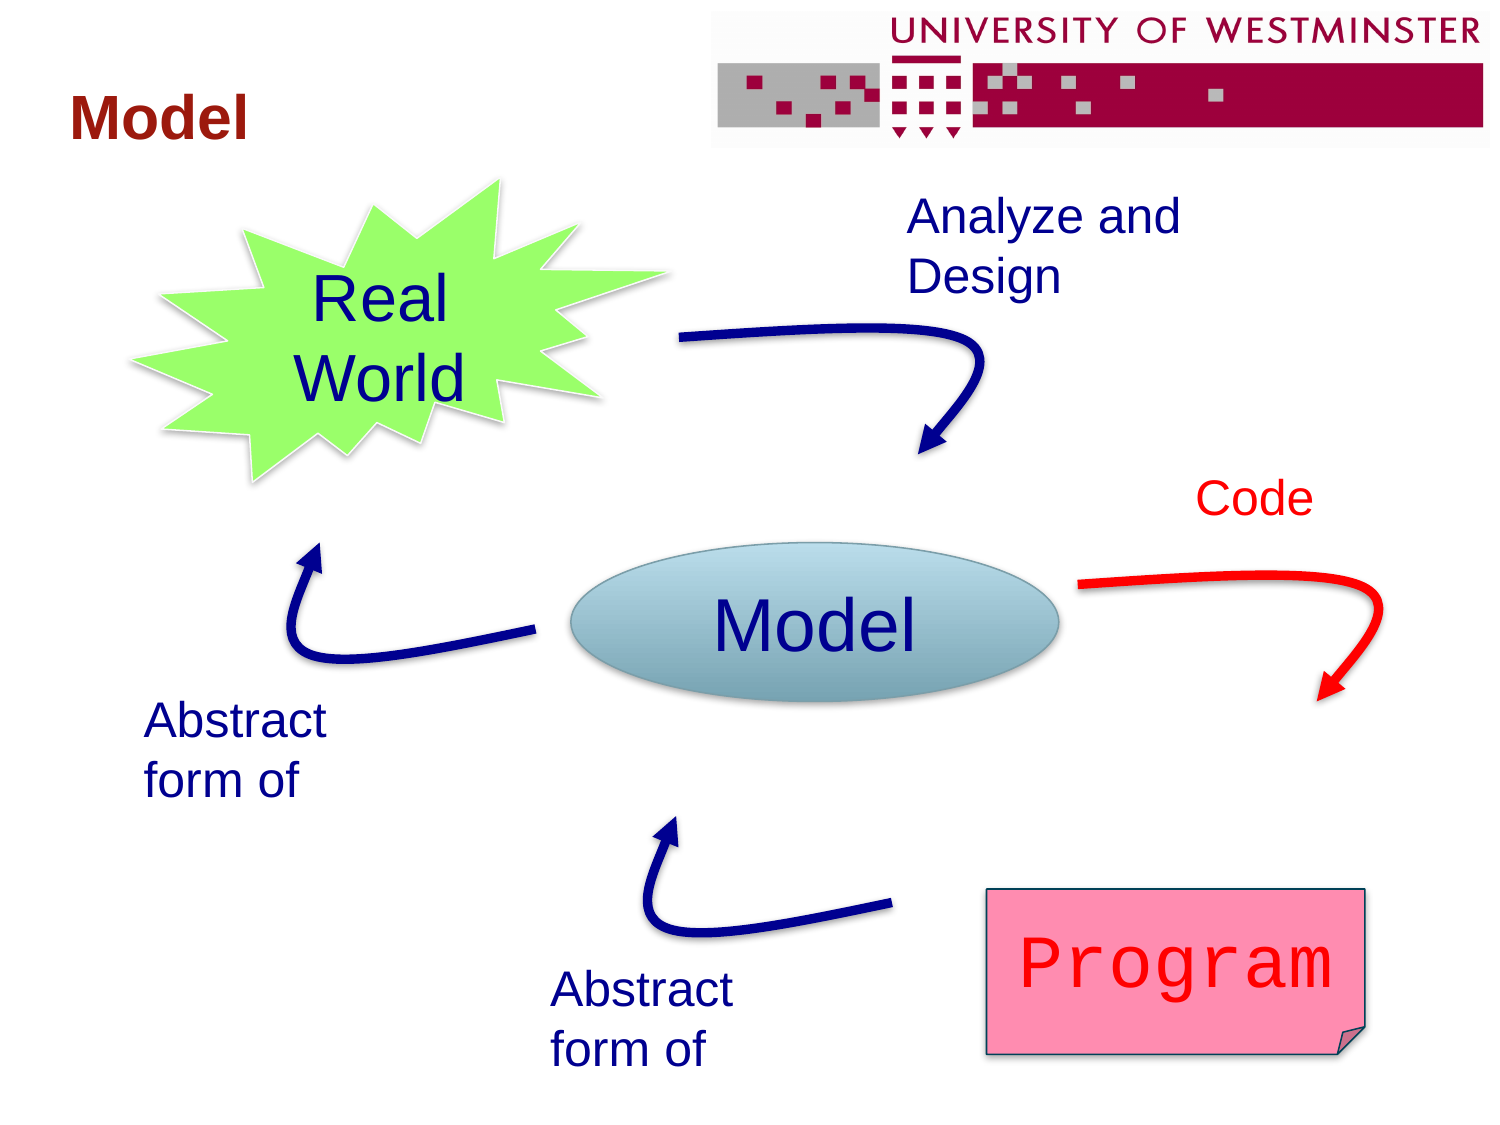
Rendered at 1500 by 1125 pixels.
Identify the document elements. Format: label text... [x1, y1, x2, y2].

text_box Abstract form of [535, 949, 823, 1085]
text_box [290, 542, 536, 662]
text_box [1077, 573, 1379, 702]
picture [711, 11, 1490, 148]
text_box Abstract form of [128, 679, 416, 815]
text_box Real World [127, 176, 673, 484]
text_box [678, 325, 980, 455]
text_box [647, 816, 893, 935]
text_box Model [570, 541, 1060, 703]
text_box Code [1180, 457, 1468, 533]
text_box Program [985, 888, 1366, 1056]
title Model [53, 69, 1448, 178]
text_box Analyze and Design [891, 176, 1226, 312]
